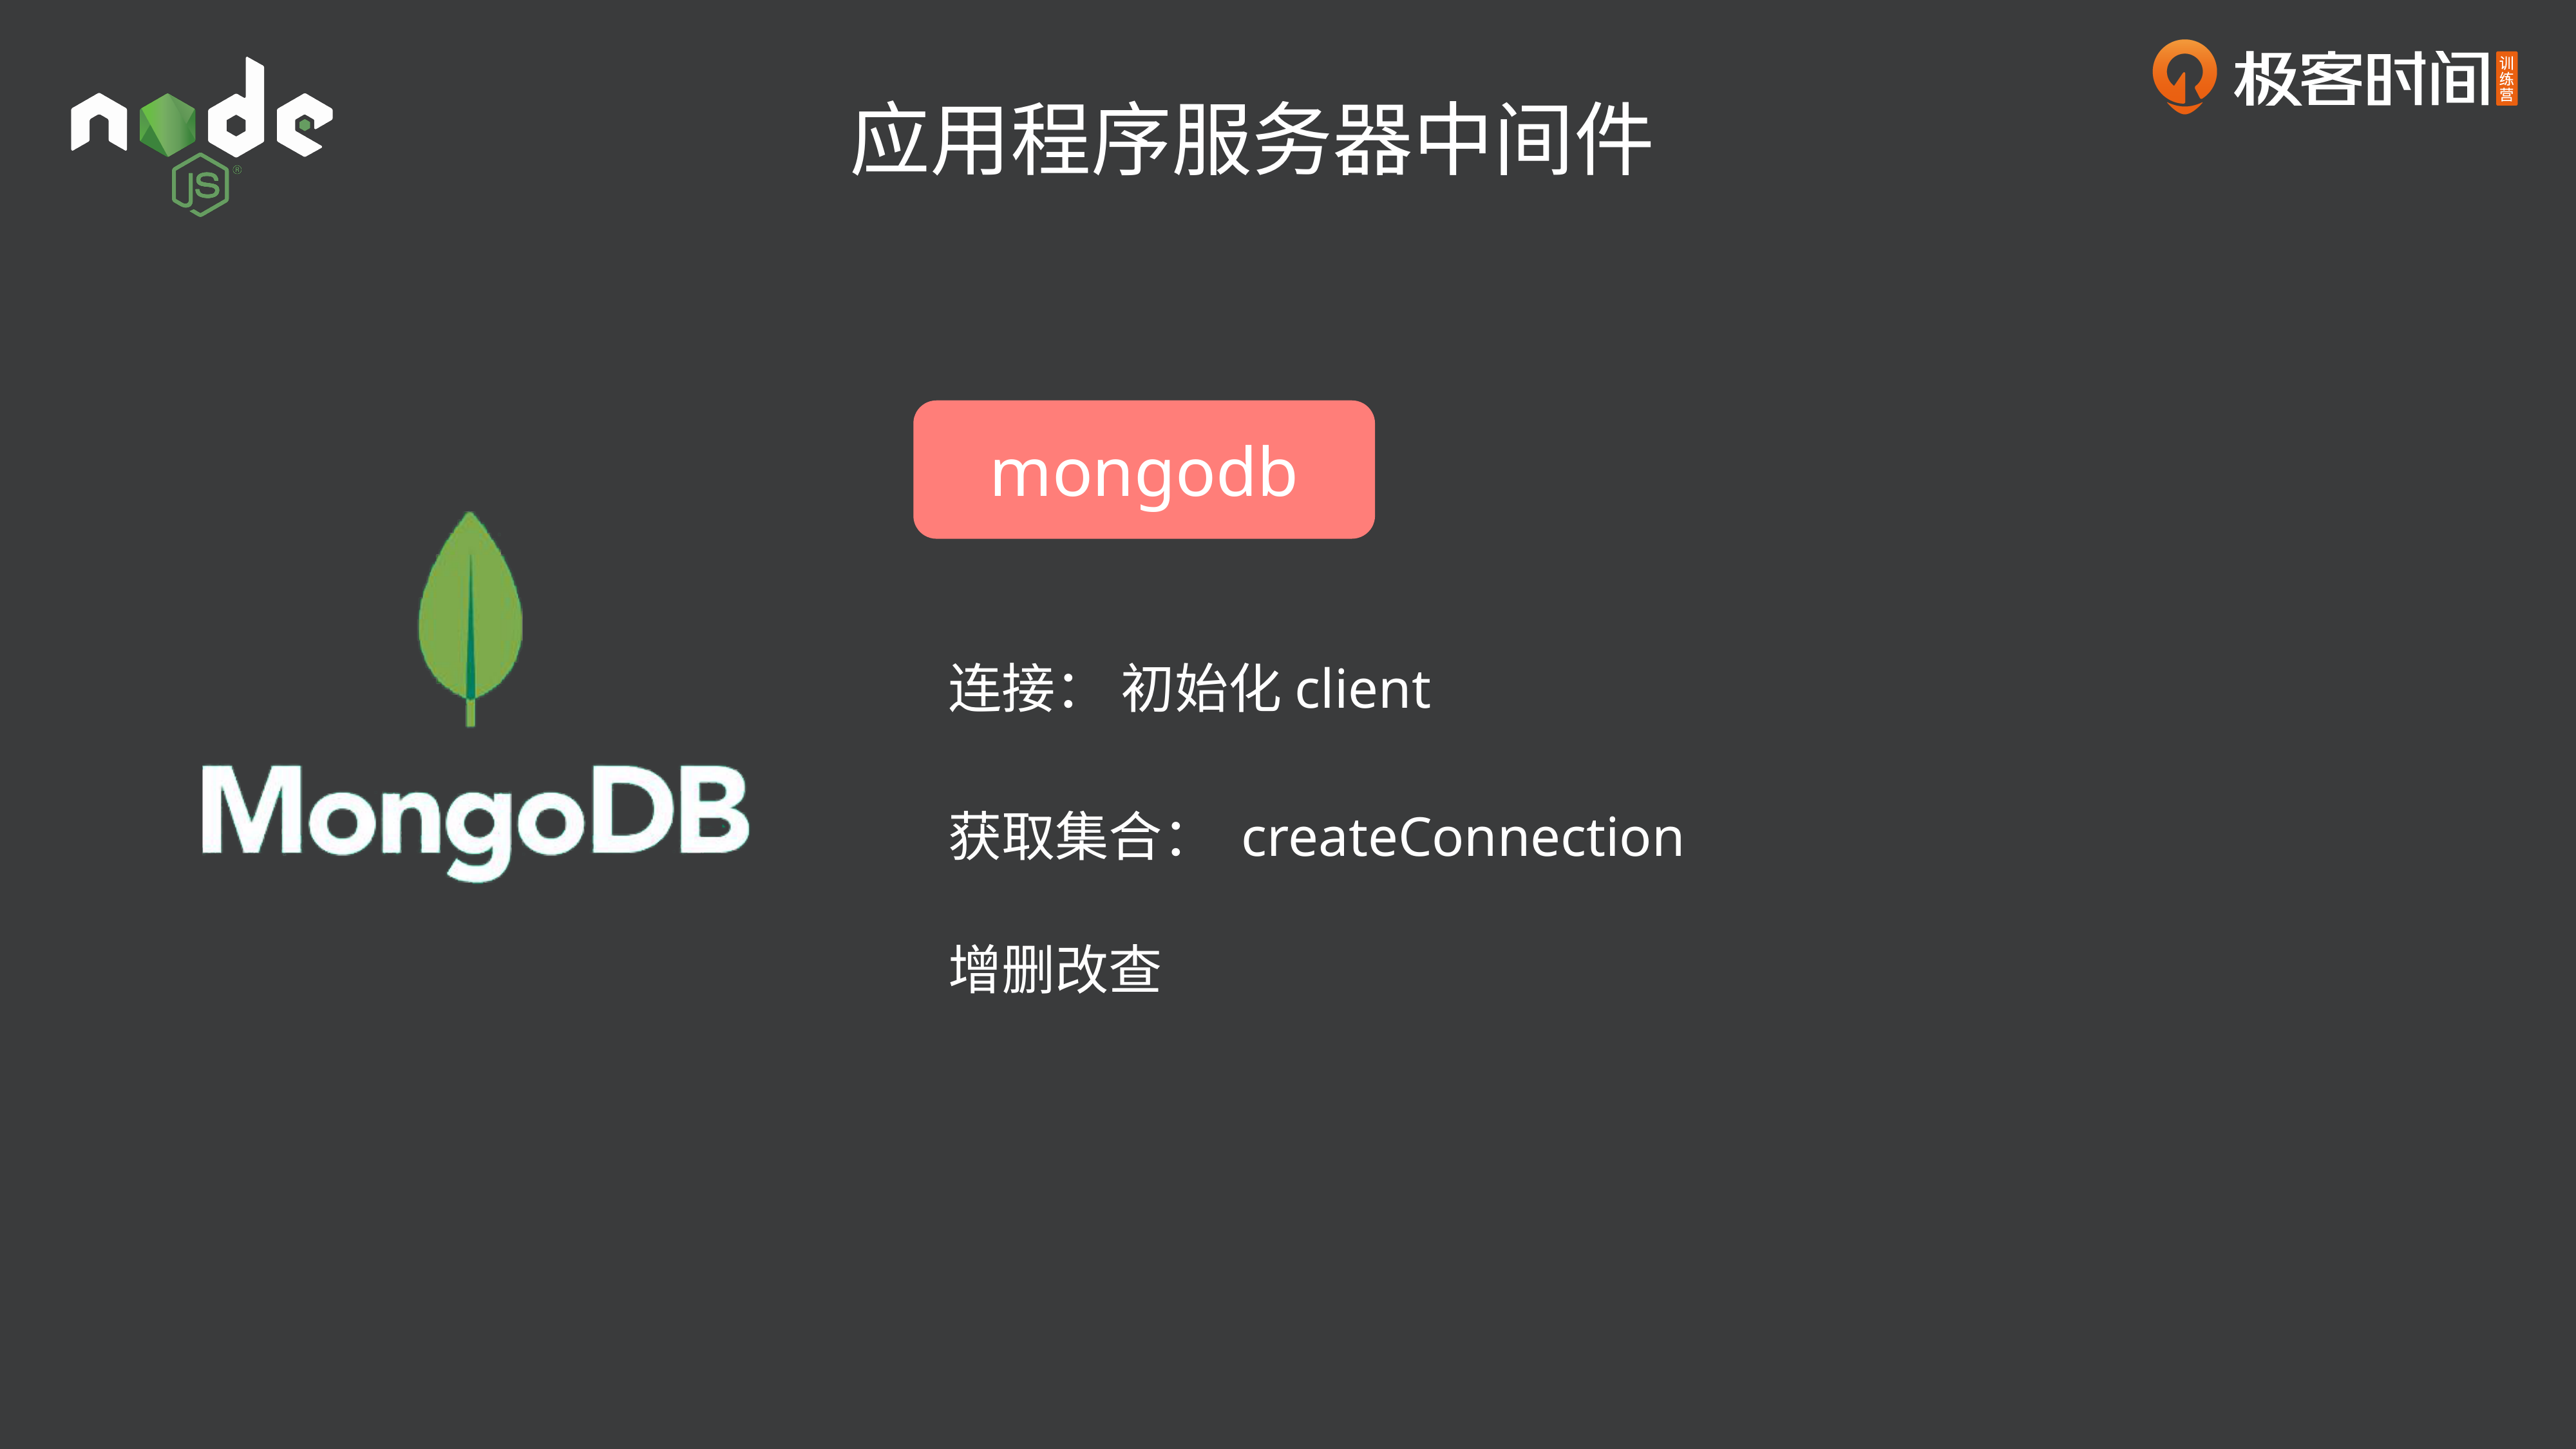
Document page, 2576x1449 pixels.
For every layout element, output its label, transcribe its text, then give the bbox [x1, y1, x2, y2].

text_box 连接： 初始化client [938, 649, 1785, 724]
picture [202, 511, 751, 886]
text_box 获取集合： createConnection [938, 798, 1785, 872]
text_box 增删改查 [938, 931, 1663, 1005]
text_box mongodb [913, 400, 1376, 539]
picture [2102, 10, 2576, 147]
picture [71, 57, 333, 218]
text_box 应用程序服务器中间件 [780, 88, 1725, 185]
